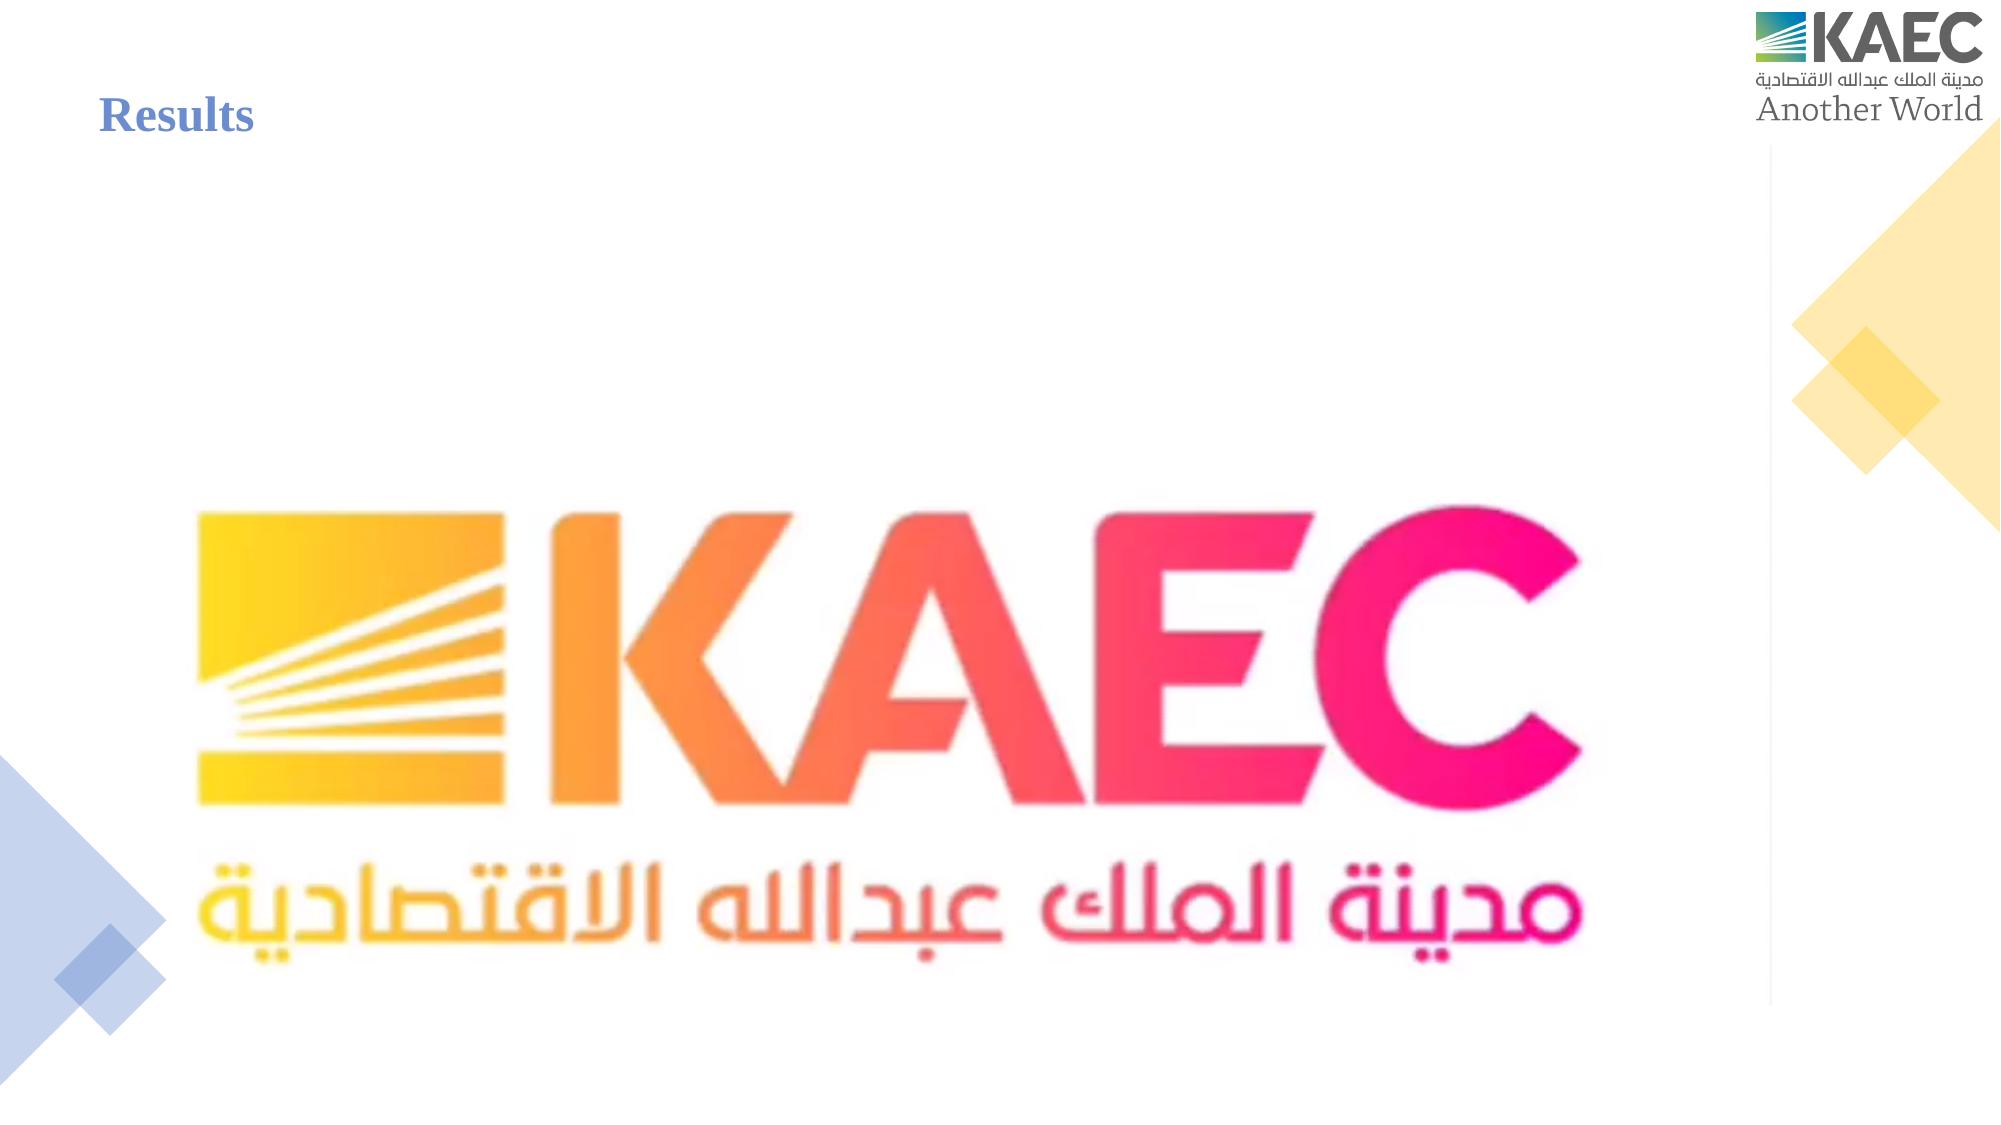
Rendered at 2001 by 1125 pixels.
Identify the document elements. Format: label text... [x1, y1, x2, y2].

picture [1756, 12, 1983, 121]
text_box [1789, 363, 1904, 477]
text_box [166, 144, 1773, 1007]
text_box [1789, 115, 2000, 535]
text_box [0, 753, 166, 1088]
text_box [0, 0, 2000, 1125]
text_box Results [84, 65, 270, 149]
text_box [52, 921, 166, 1038]
